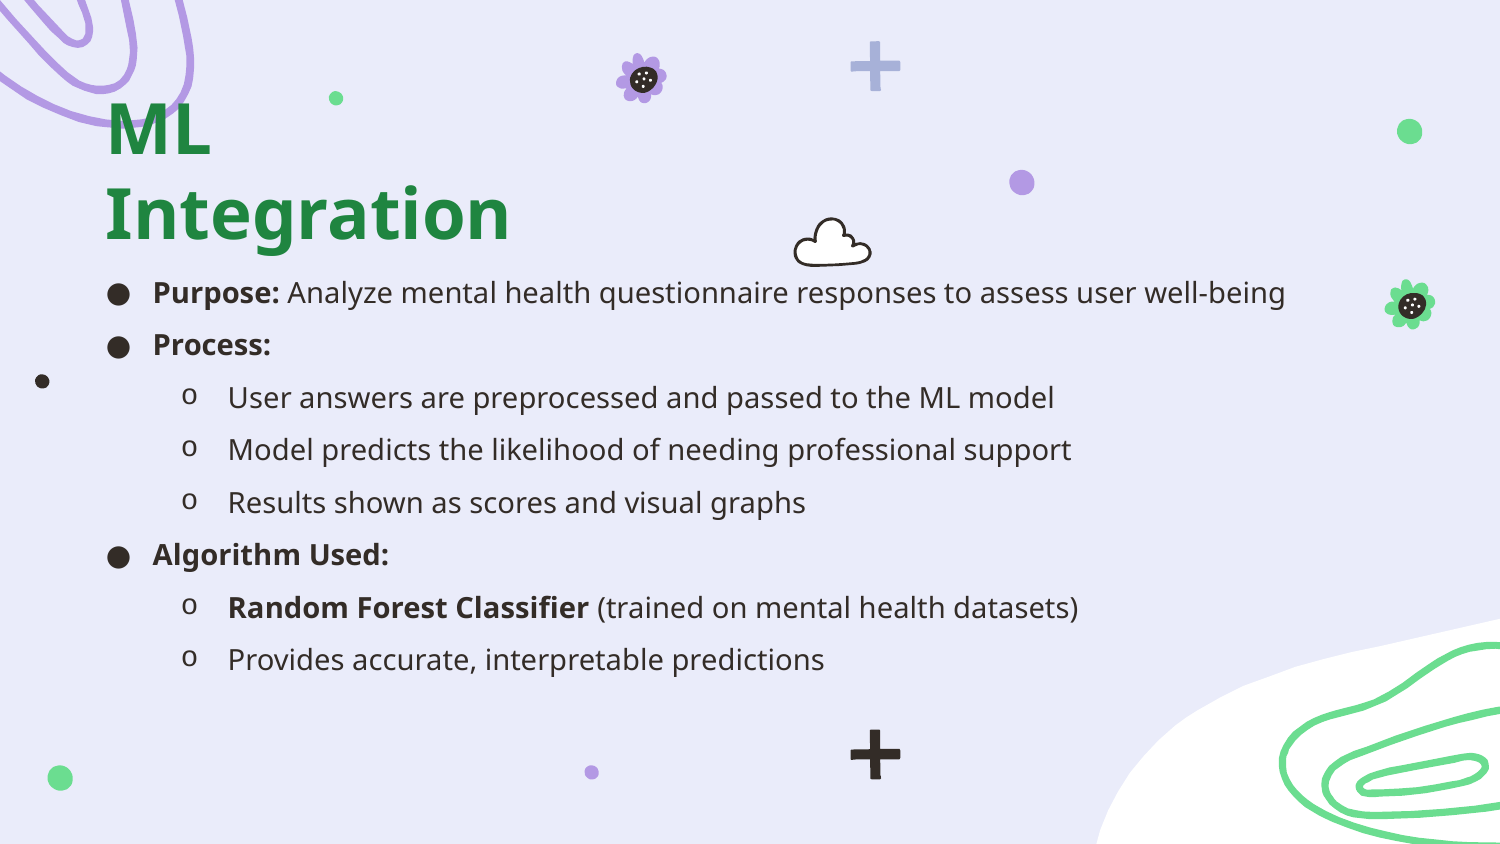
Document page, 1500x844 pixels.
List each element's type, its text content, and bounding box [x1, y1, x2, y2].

list Purpose: Analyze mental health questionnaire responses to assess user well-being Process: User answers are preprocessed and passed to the ML model Model predicts the likelihood of needing professional support Results shown as scores and visual graphs Algorithm Used: Random Forest Classifier (trained on mental health datasets) Provides accurate, interpretable predictions [90, 249, 1367, 752]
text_box ML Integration [90, 76, 631, 261]
